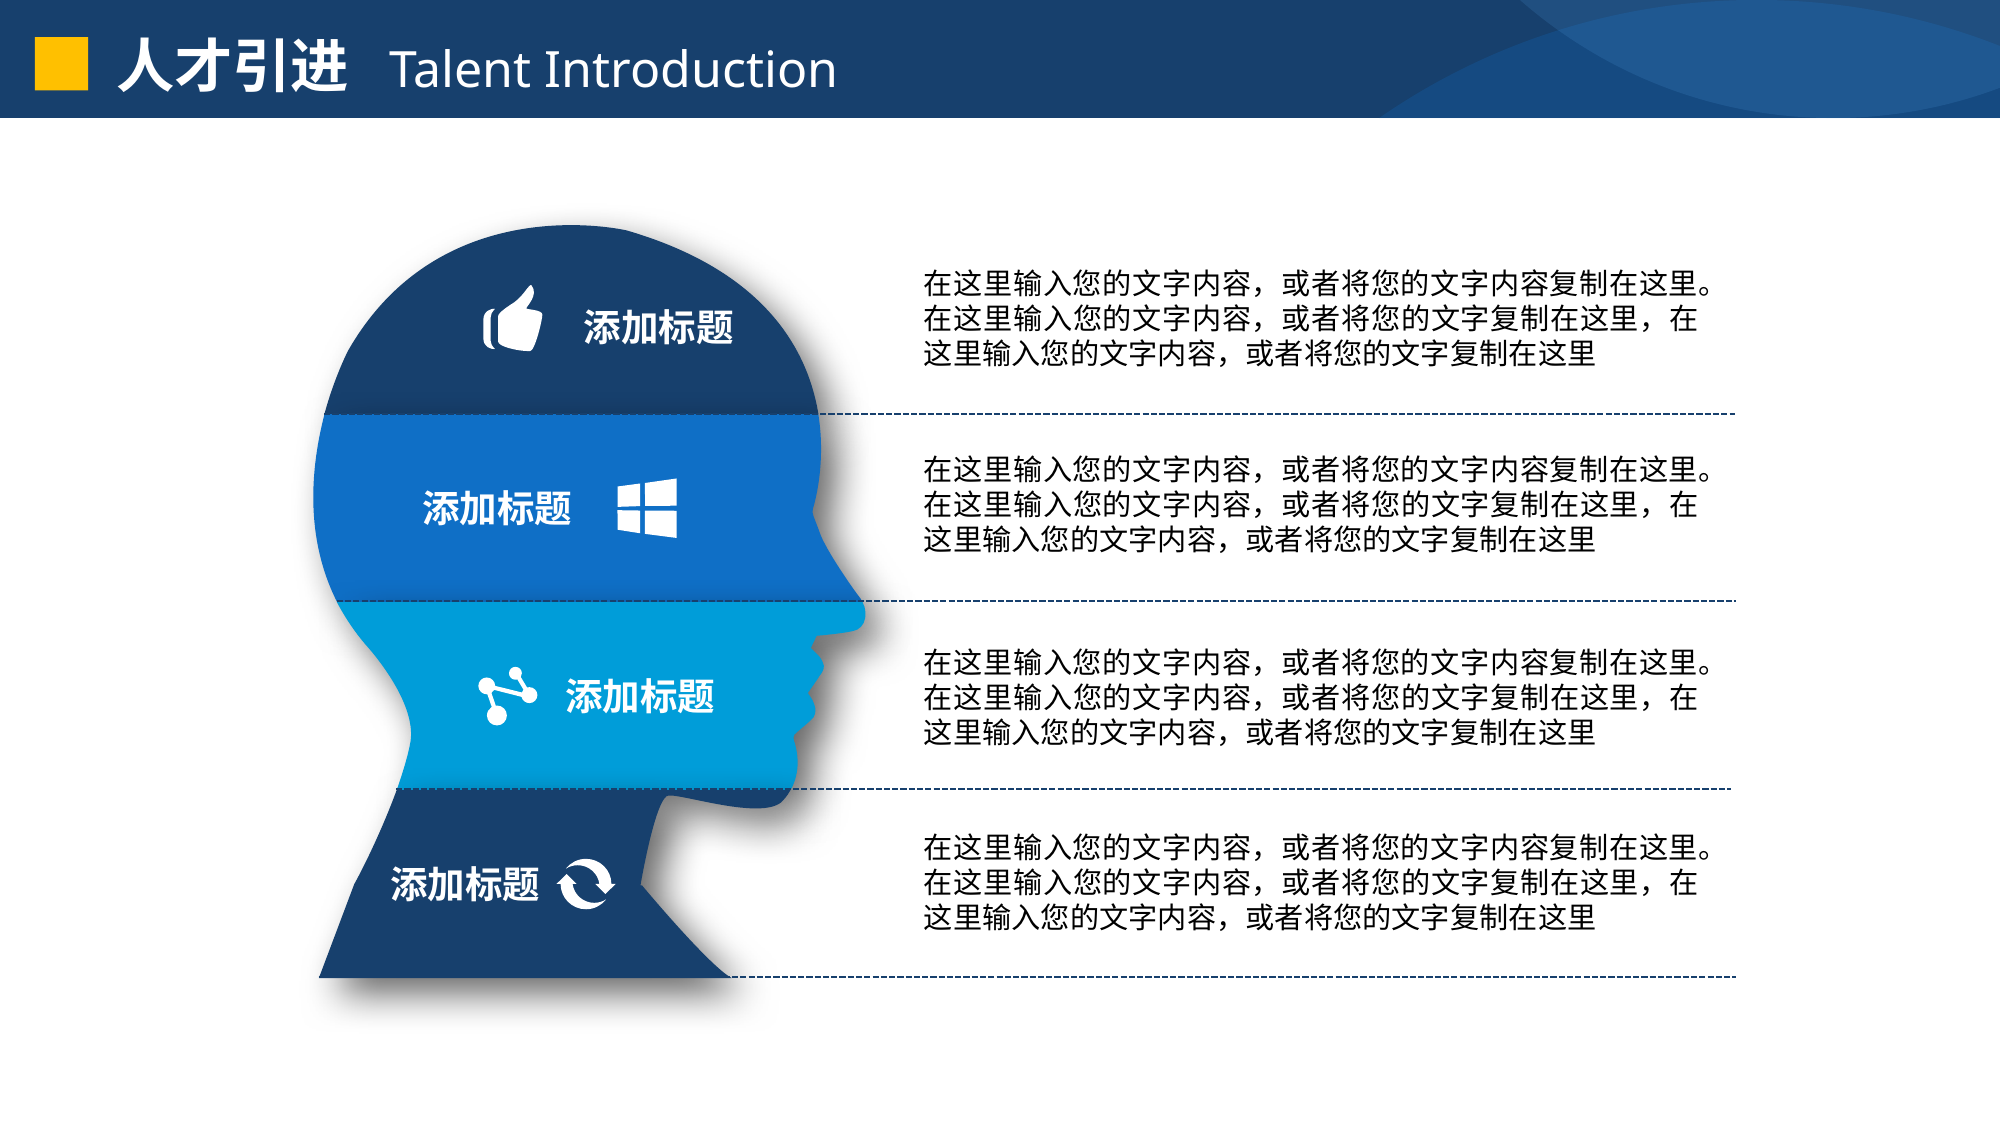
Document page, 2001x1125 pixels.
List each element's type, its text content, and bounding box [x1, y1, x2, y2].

text_box [556, 874, 607, 910]
text_box 添加标题 [569, 296, 749, 357]
text_box [498, 285, 543, 352]
text_box 在这里输入您的文字内容，或者将您的文字内容复制在这里。在这里输入您的文字内容，或者将您的文字复制在这里，在这里输入您的文字内容，或者将您的文字复制在这里 [909, 443, 1715, 564]
text_box 添加标题 [550, 665, 731, 726]
text_box 在这里输入您的文字内容，或者将您的文字内容复制在这里。在这里输入您的文字内容，或者将您的文字复制在这里，在这里输入您的文字内容，或者将您的文字复制在这里 [909, 258, 1715, 378]
text_box [323, 224, 818, 413]
text_box [565, 858, 616, 895]
text_box [317, 789, 792, 980]
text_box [617, 478, 677, 538]
text_box [312, 413, 857, 601]
text_box [335, 601, 867, 789]
text_box 在这里输入您的文字内容，或者将您的文字内容复制在这里。在这里输入您的文字内容，或者将您的文字复制在这里，在这里输入您的文字内容，或者将您的文字复制在这里 [909, 822, 1715, 943]
text_box 添加标题 [375, 853, 556, 914]
text_box [483, 308, 495, 350]
text_box [478, 666, 538, 726]
text_box 添加标题 [407, 477, 588, 538]
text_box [0, 0, 2000, 119]
text_box 在这里输入您的文字内容，或者将您的文字内容复制在这里。在这里输入您的文字内容，或者将您的文字复制在这里，在这里输入您的文字内容，或者将您的文字复制在这里 [909, 636, 1715, 757]
